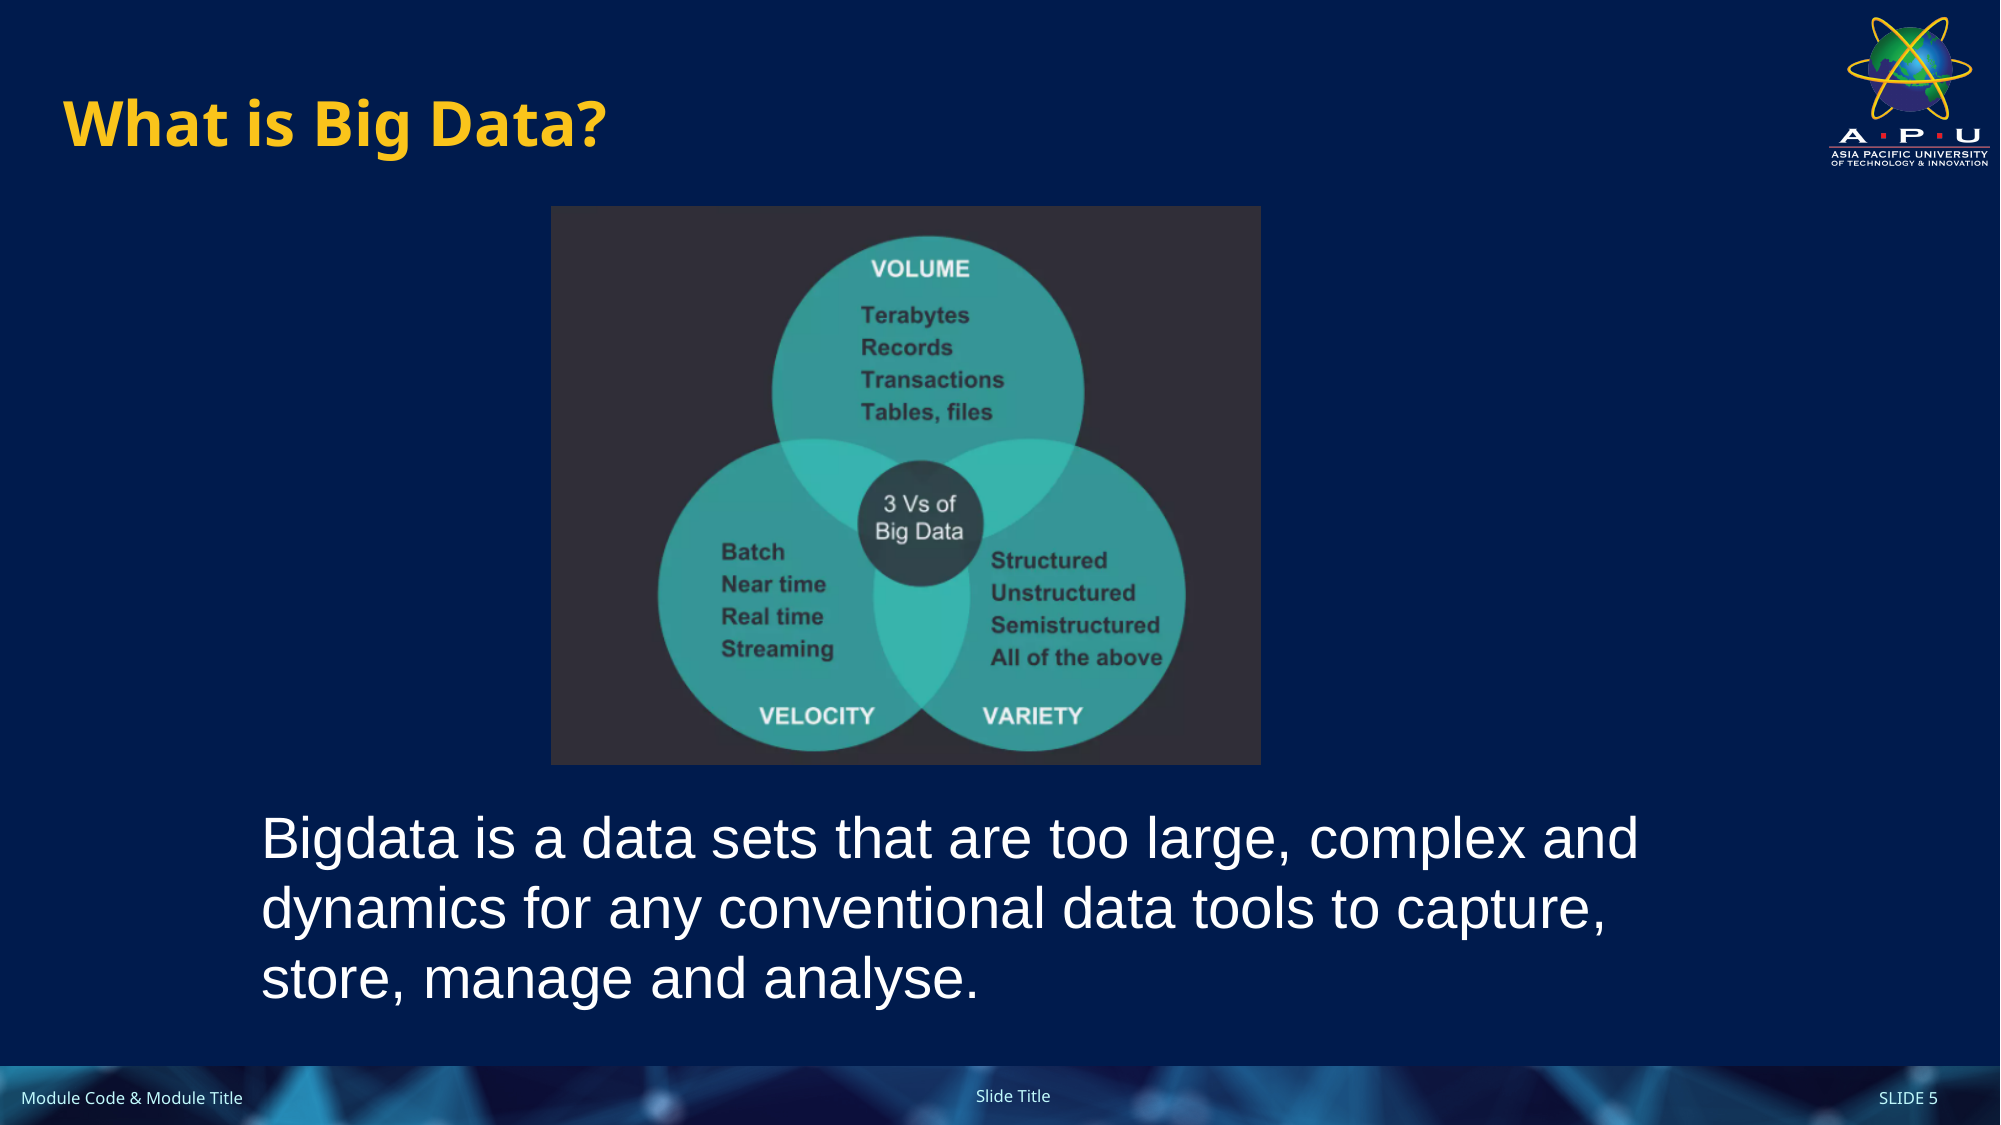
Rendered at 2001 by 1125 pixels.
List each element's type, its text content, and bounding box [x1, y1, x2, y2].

picture [1829, 4, 1990, 166]
text_box Bigdata is a data sets that are too large, complex and dynamics for any conventional data tools to capture, store, manage and analyse. [246, 792, 1699, 1018]
picture [0, 1066, 2000, 1125]
title What is Big Data? [48, 45, 1764, 198]
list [551, 206, 1261, 766]
